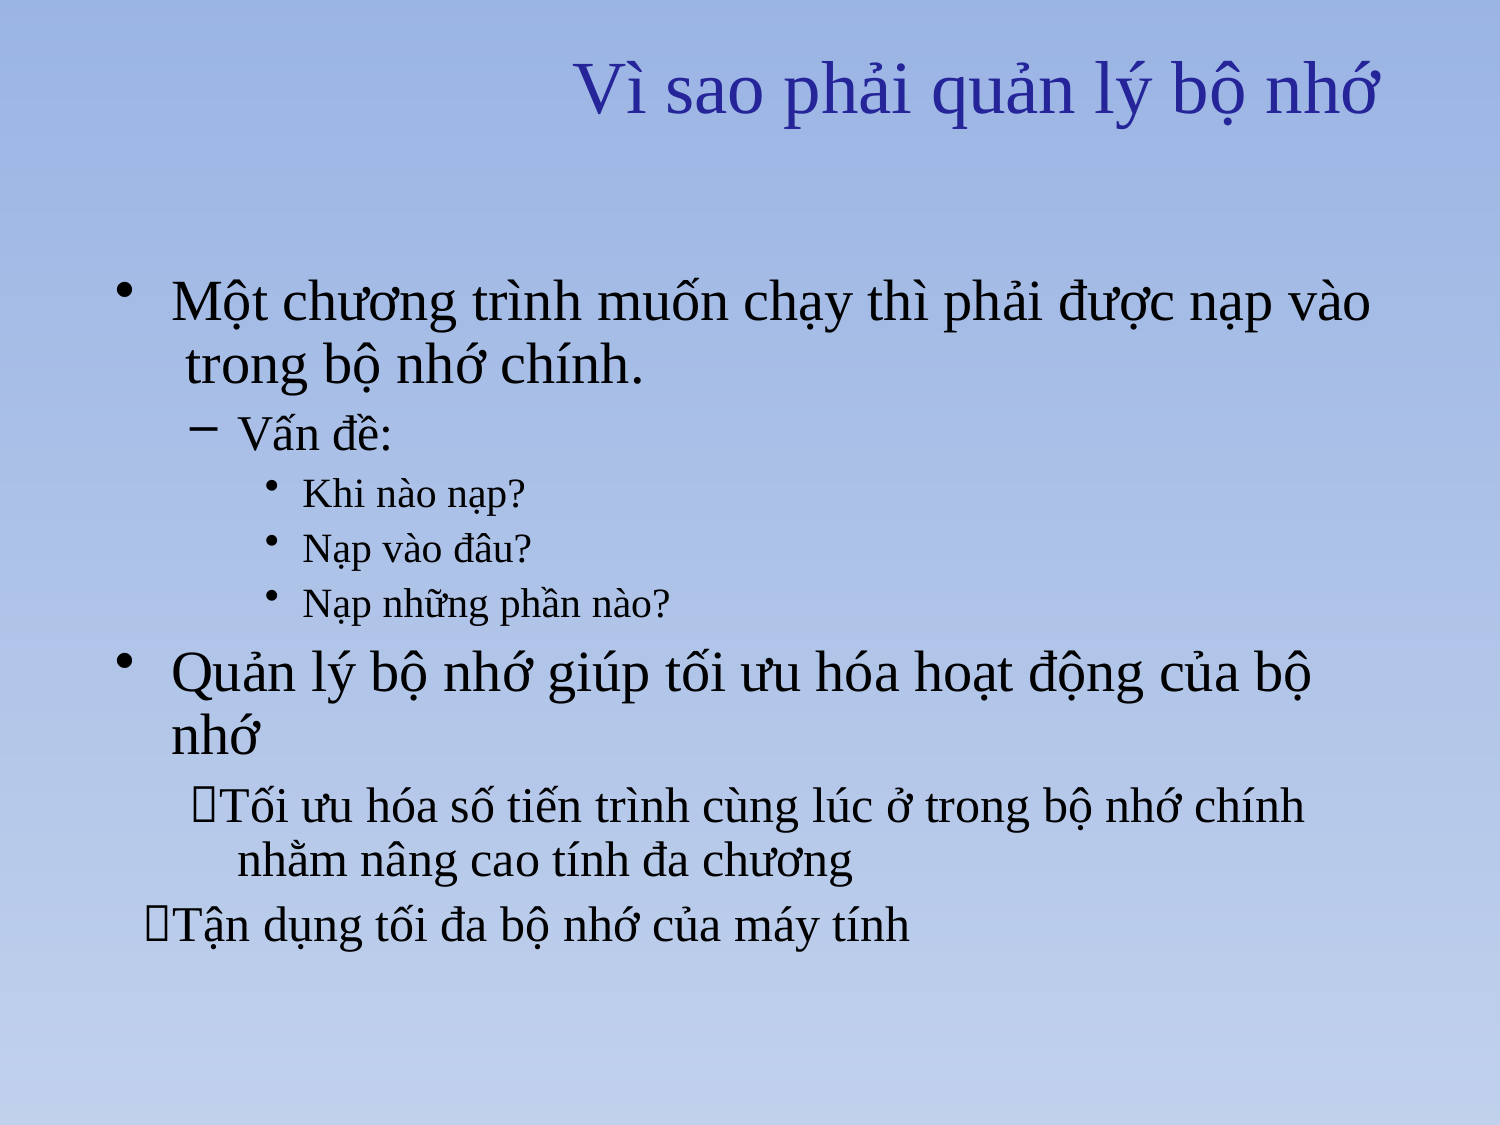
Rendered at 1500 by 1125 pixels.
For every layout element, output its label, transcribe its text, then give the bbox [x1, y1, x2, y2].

text_box Một chương trình muốn chạy thì phải được nạp vào trong bộ nhớ chính. Vấn đề: Khi nào nạp? Nạp vào đâu? Nạp những phần nào? Quản lý bộ nhớ giúp tối ưu hóa hoạt động của bộ nhớ Tối ưu hóa số tiến trình cùng lúc ở trong bộ nhớ chính nhằm nâng cao tính đa chương Tận dụng tối đa bộ nhớ của máy tính [112, 258, 1382, 952]
title Vì sao phải quản lý bộ nhớ [543, 0, 1407, 178]
